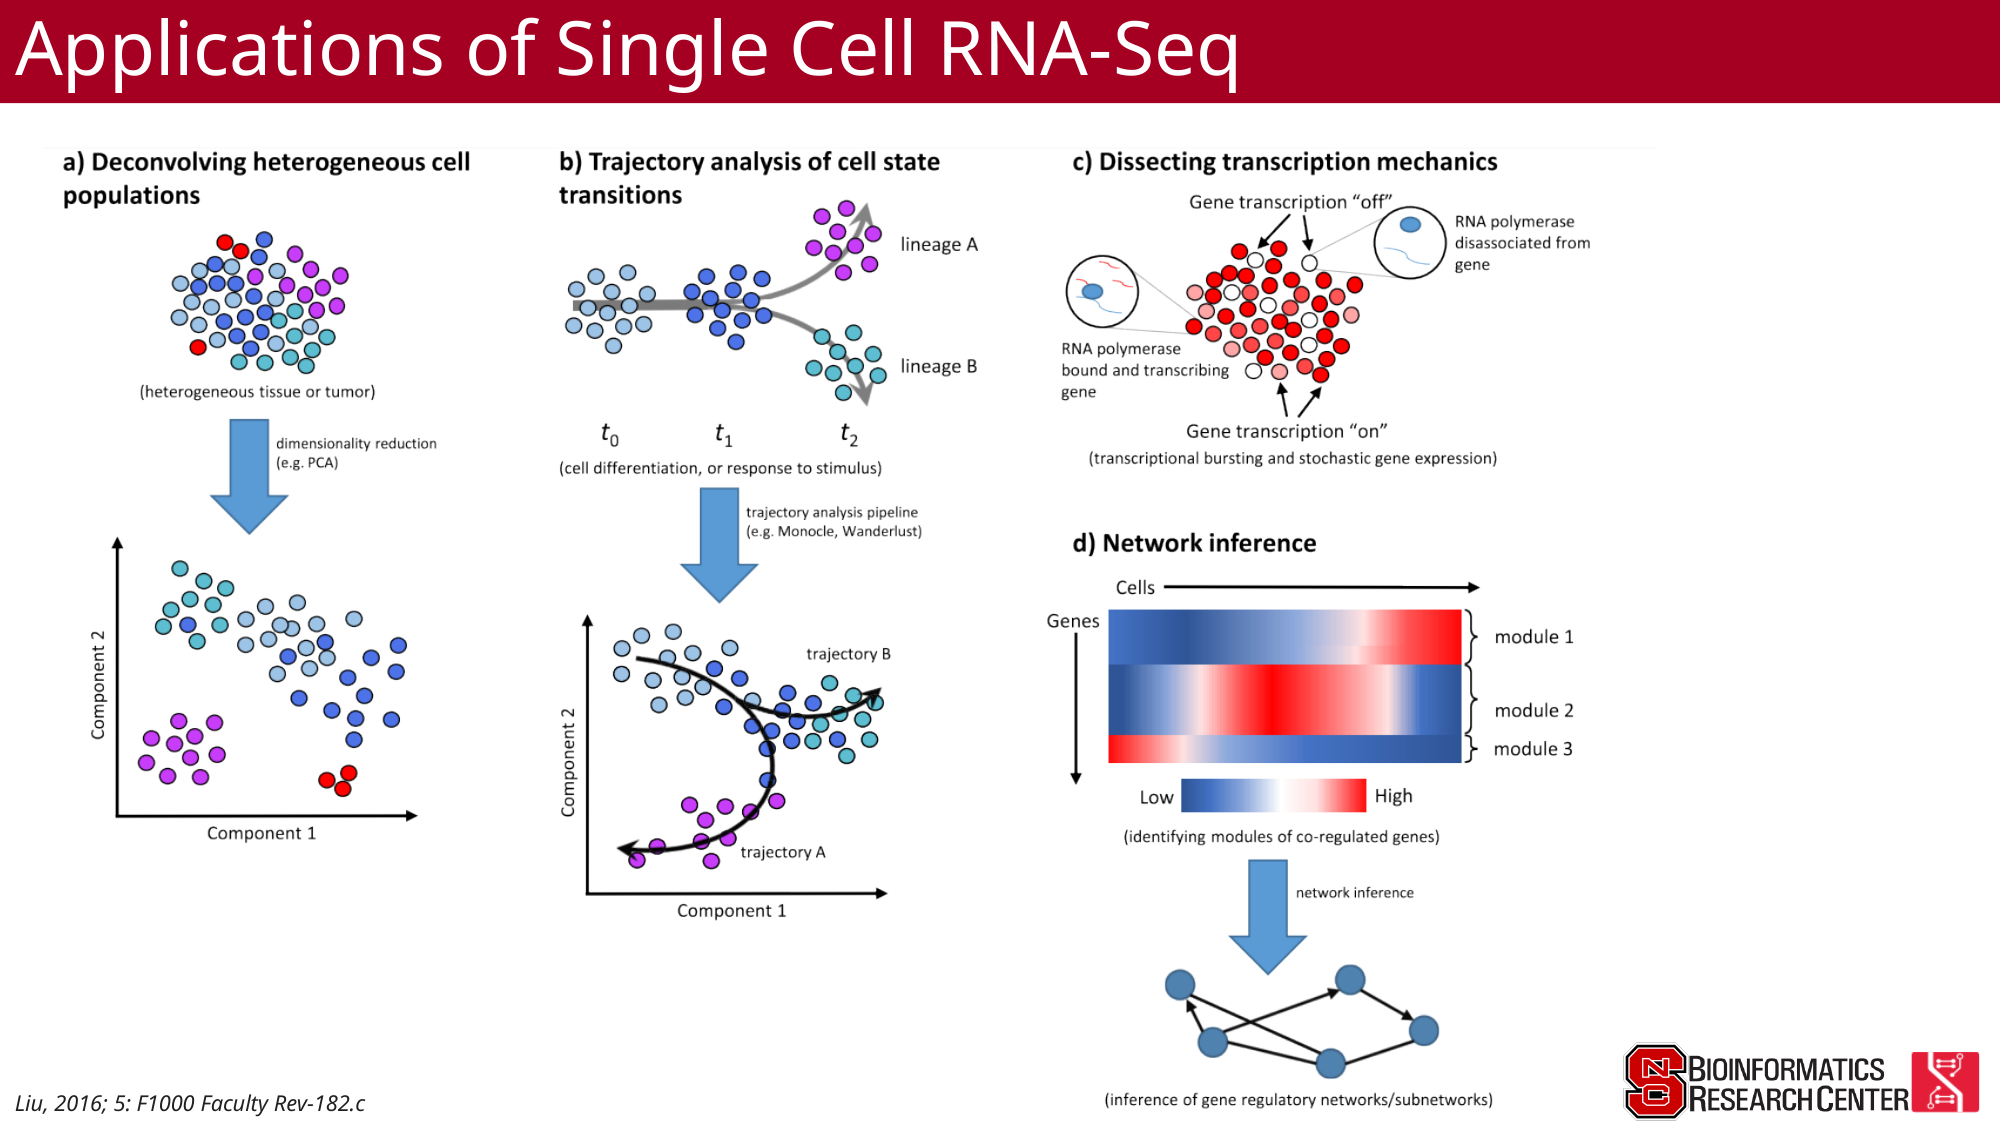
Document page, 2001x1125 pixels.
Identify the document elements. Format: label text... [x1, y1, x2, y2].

picture [42, 147, 1982, 1125]
text_box Liu, 2016; 5: F1000 Faculty Rev-182.c [0, 1082, 42, 1123]
title Applications of Single Cell RNA-Seq [0, 0, 2000, 104]
